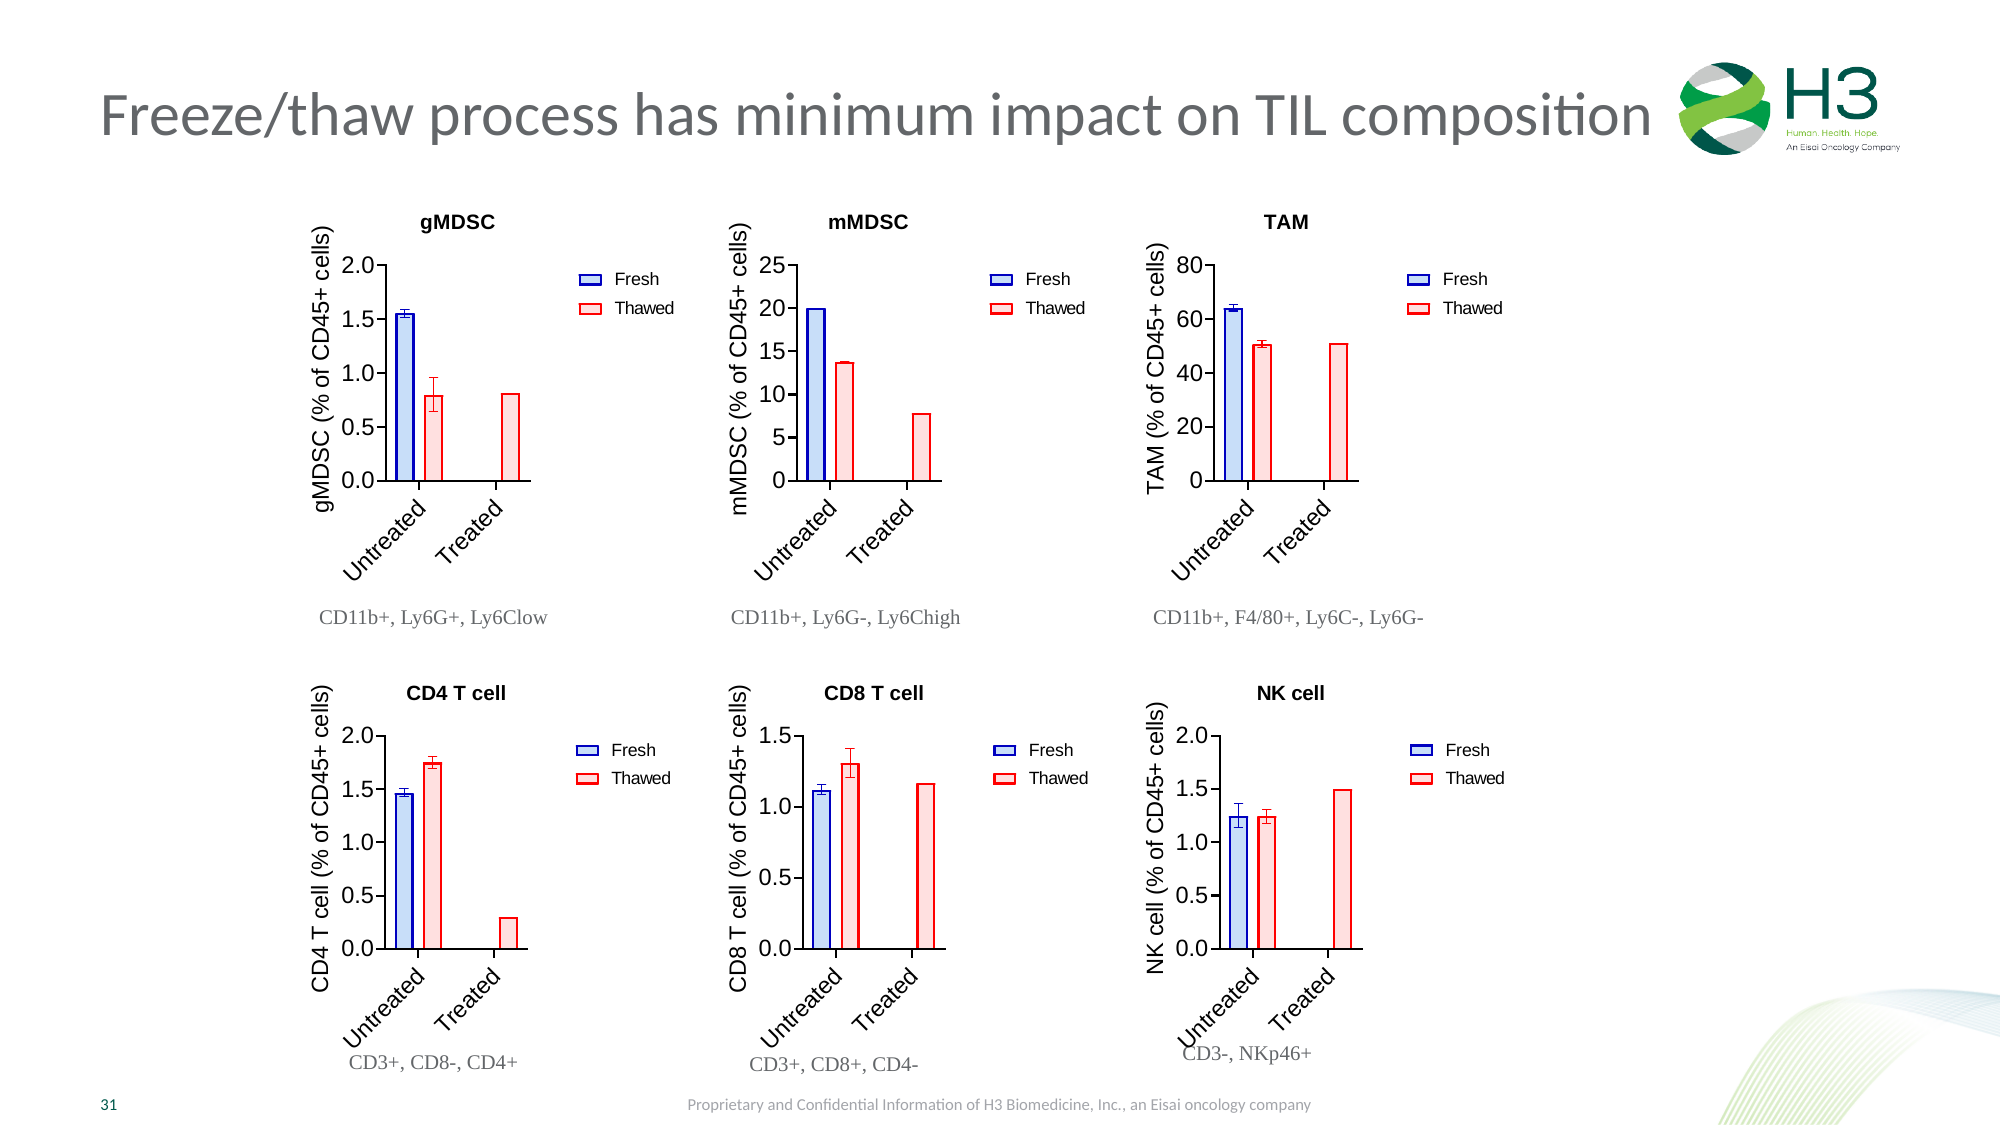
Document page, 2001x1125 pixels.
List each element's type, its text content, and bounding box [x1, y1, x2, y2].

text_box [273, 177, 1539, 1084]
picture [1681, 62, 1900, 155]
picture [1700, 977, 2000, 1125]
footer Proprietary and Confidential Information of H3 Biomedicine, Inc., an Eisai oncology company [635, 1092, 1365, 1125]
title Freeze/thaw process has minimum impact on TIL composition [100, 53, 1681, 156]
slide_number 31 [100, 1083, 202, 1125]
